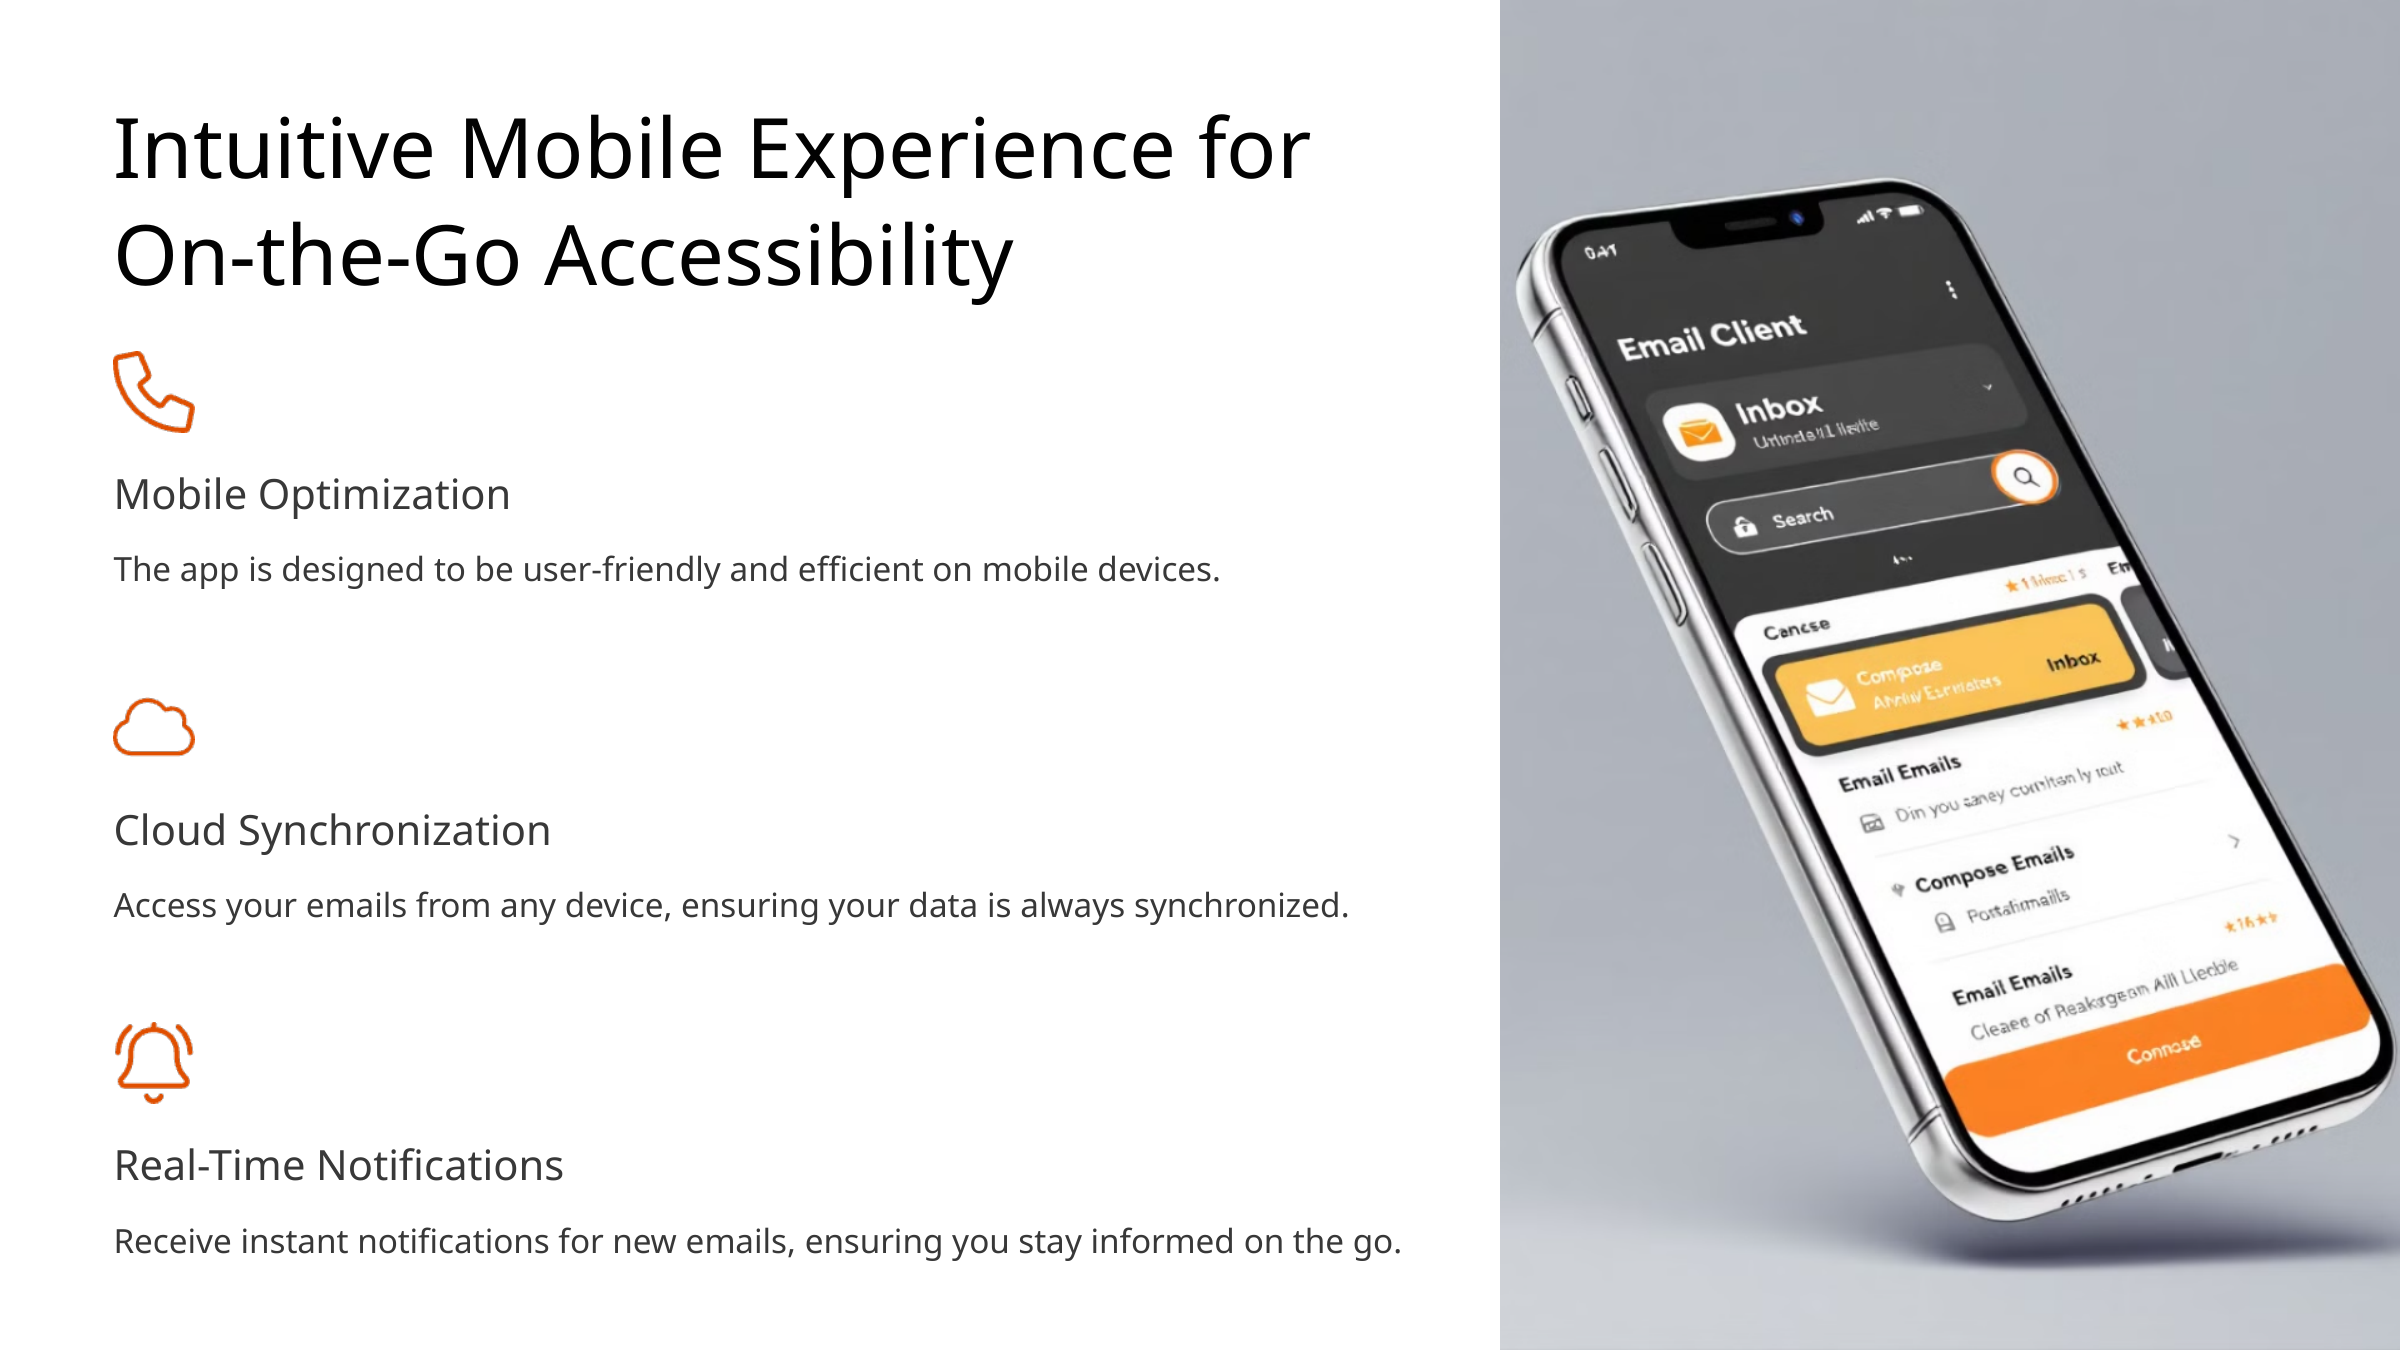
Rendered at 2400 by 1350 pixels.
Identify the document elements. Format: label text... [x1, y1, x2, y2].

picture [1499, 0, 2400, 1350]
text_box Intuitive Mobile Experience for On-the-Go Accessibility [113, 89, 1387, 303]
text_box Cloud Synchronization [113, 800, 549, 854]
text_box Real-Time Notifications [113, 1136, 567, 1190]
picture [113, 1022, 196, 1104]
text_box Receive instant notifications for new emails, ensuring you stay informed on the go. [113, 1208, 1387, 1261]
text_box Mobile Optimization [113, 464, 540, 518]
text_box Access your emails from any device, ensuring your data is always synchronized. [113, 873, 1387, 925]
picture [113, 350, 196, 433]
text_box The app is designed to be user-friendly and efficient on mobile devices. [113, 537, 1387, 590]
picture [113, 686, 196, 769]
